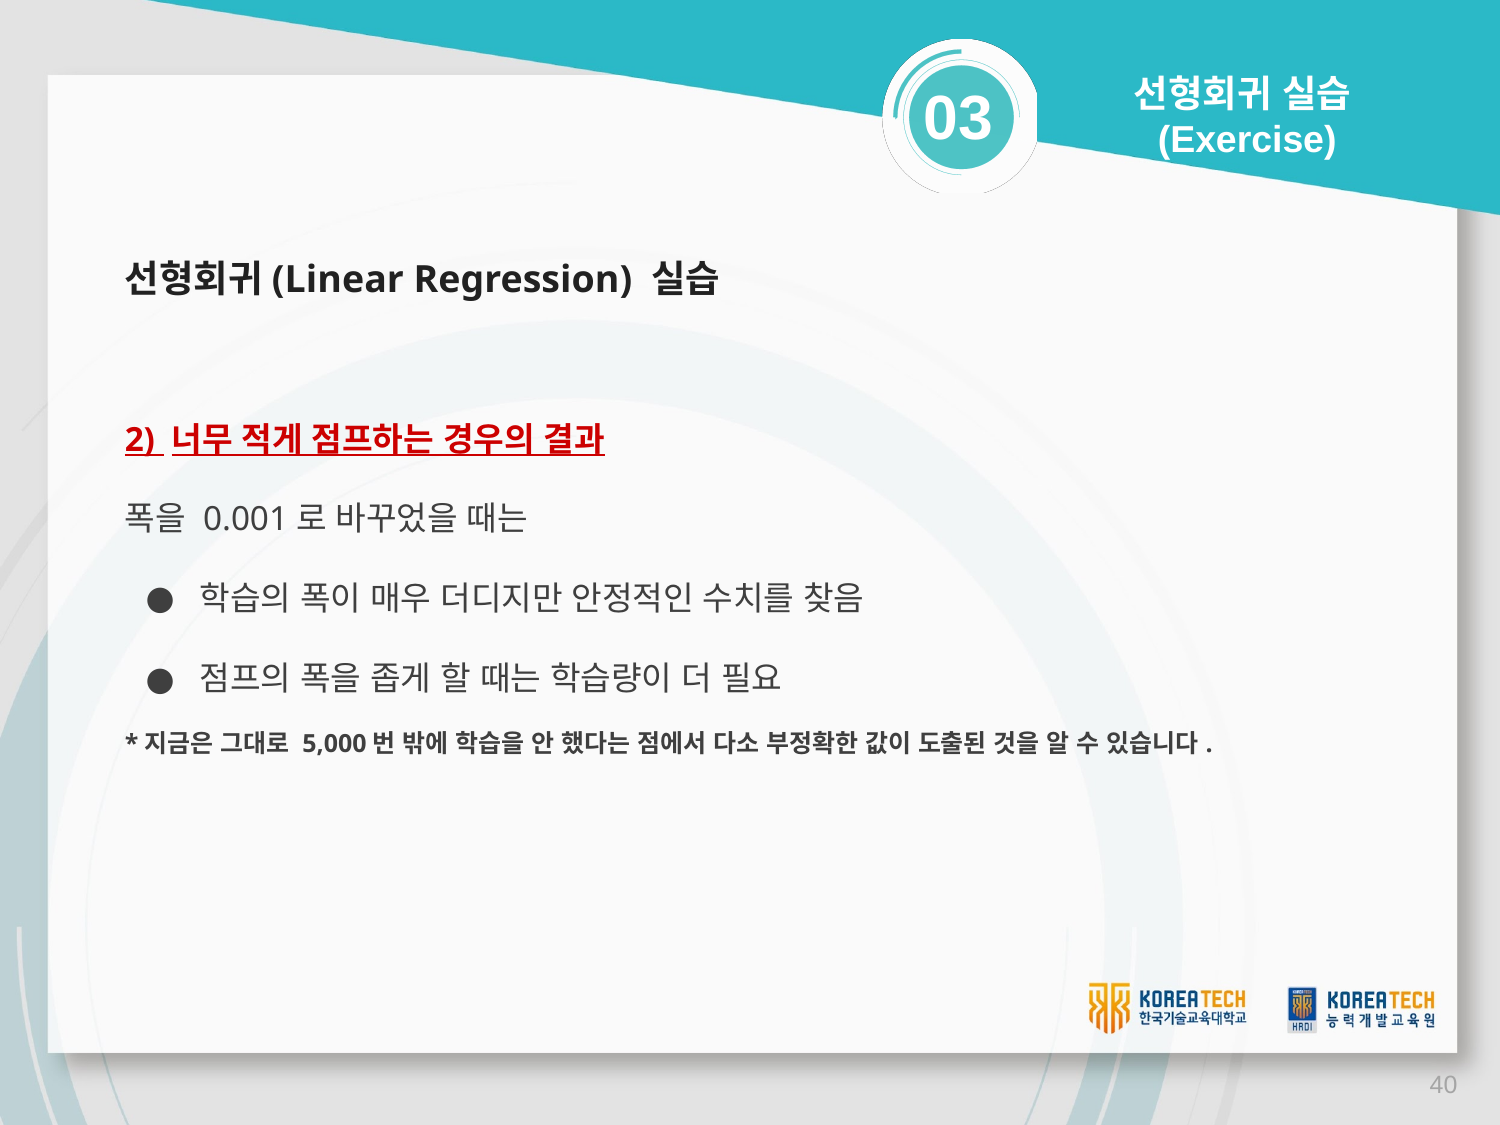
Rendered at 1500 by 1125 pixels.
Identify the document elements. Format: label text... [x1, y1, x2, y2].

slide_number 40 [1225, 1053, 1473, 1114]
picture [0, 0, 1500, 1125]
text_box 선형회귀 실습(Exercise) [1053, 57, 1441, 172]
text_box 선형회귀(Linear Regression) 실습 2) 너무 적게 점프하는 경우의 결과 폭을 0.001로 바꾸었을 때는 학습의 폭이 매우 더디지만 안정적인 수치를 찾음 점프의 폭을 좁게 할 때는 학습량이 더 필요 *지금은 그대로 5,000번 밖에 학습을 안 했다는 점에서 다소 부정확한 값이 도출된 것을 알 수 있습니다. [109, 225, 1389, 953]
